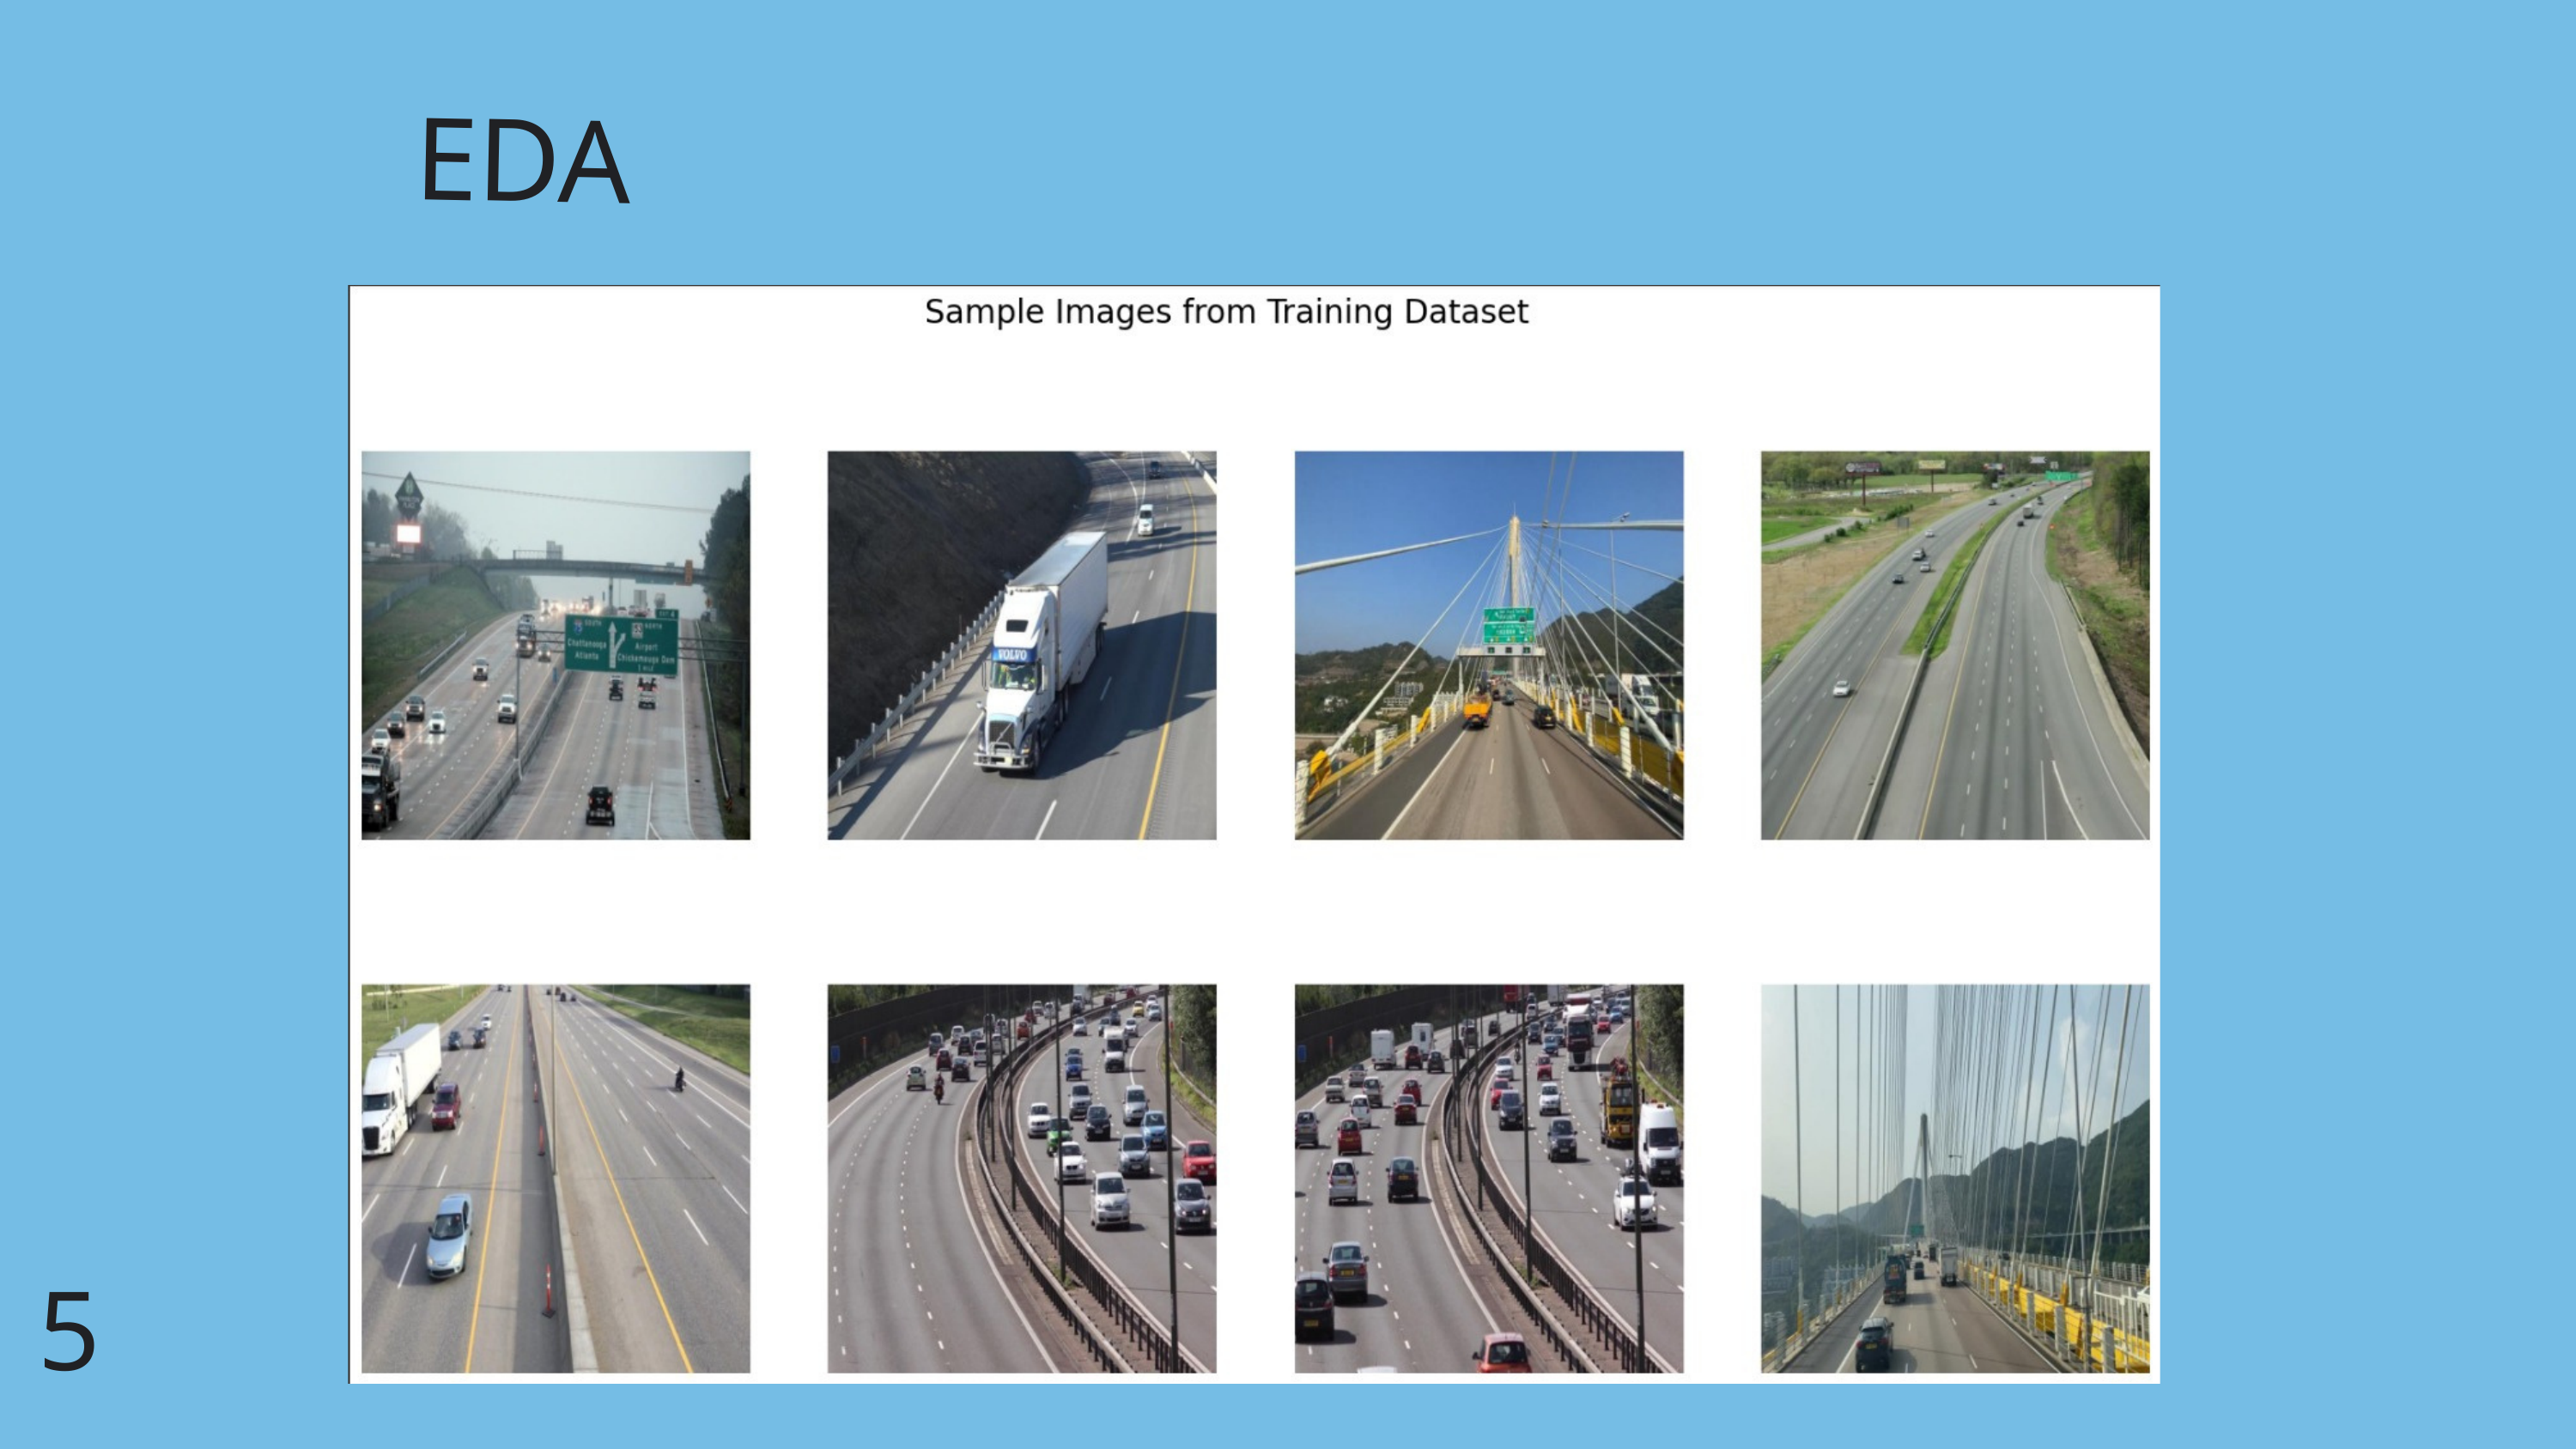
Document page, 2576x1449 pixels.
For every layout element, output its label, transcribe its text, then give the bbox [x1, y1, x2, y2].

text_box EDA [0, 101, 633, 227]
text_box 5 [36, 1239, 102, 1392]
text_box [348, 285, 2160, 1384]
